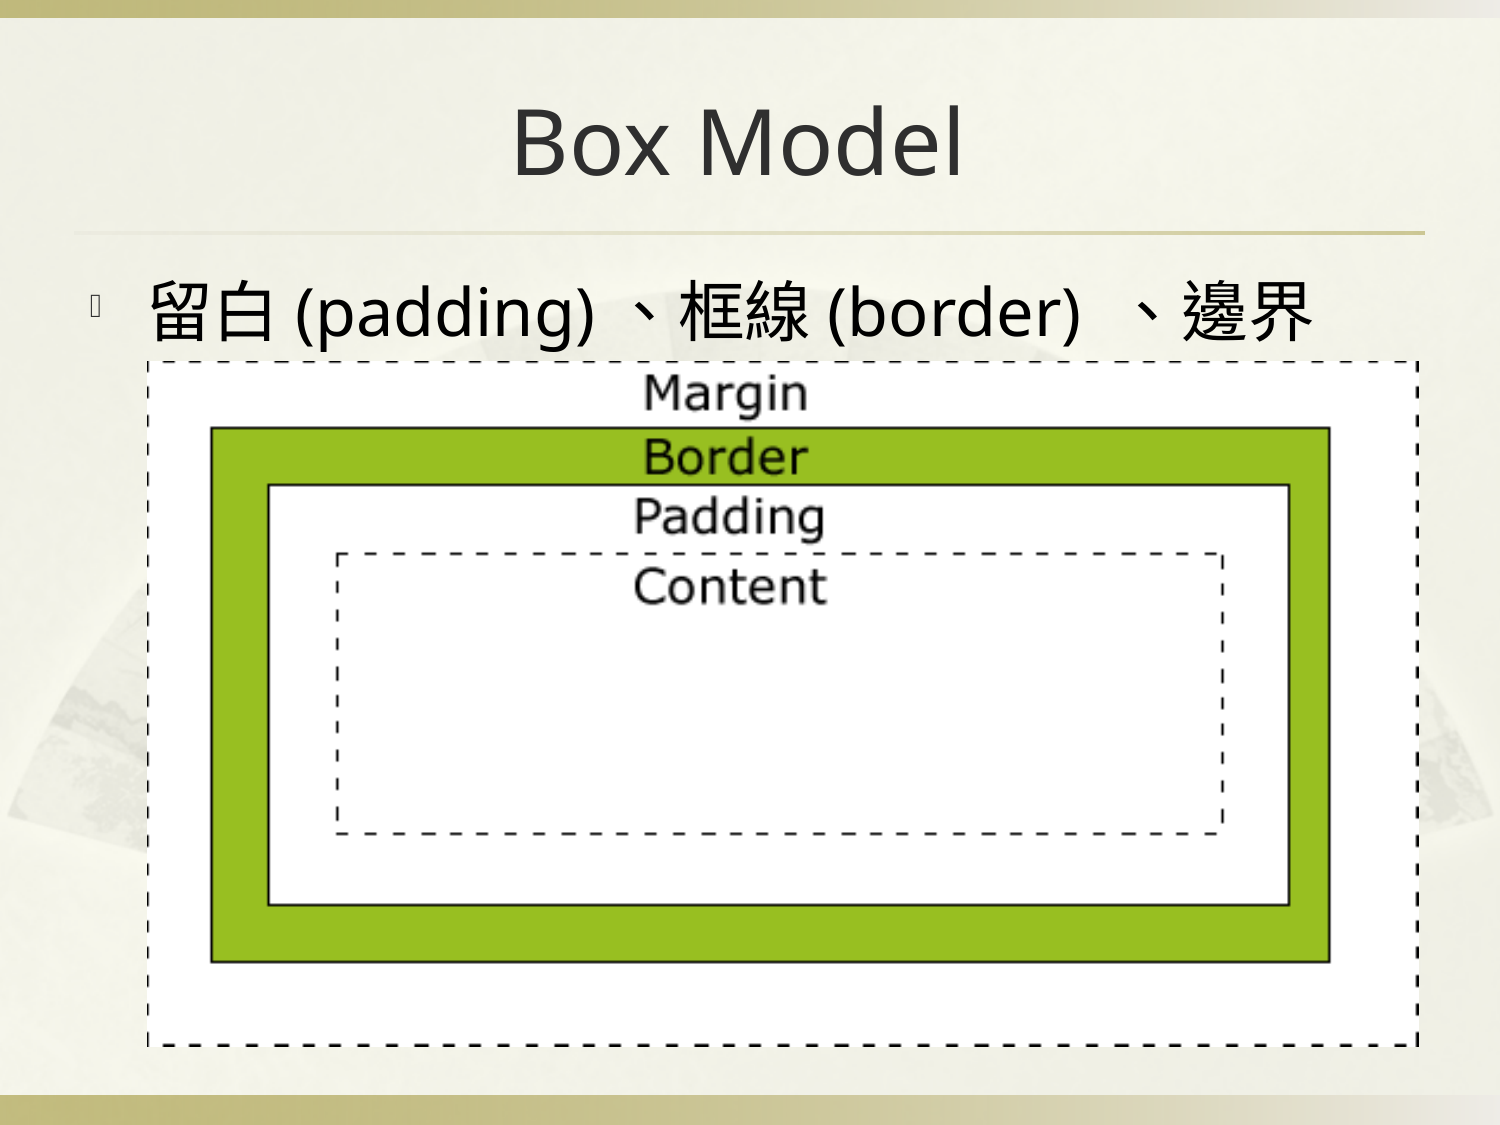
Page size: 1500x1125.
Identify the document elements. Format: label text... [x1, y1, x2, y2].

picture [147, 361, 1419, 1048]
title Box Model [75, 45, 1425, 233]
list 留白(padding)、框線(border) 、邊界(margin) [75, 262, 1425, 1032]
